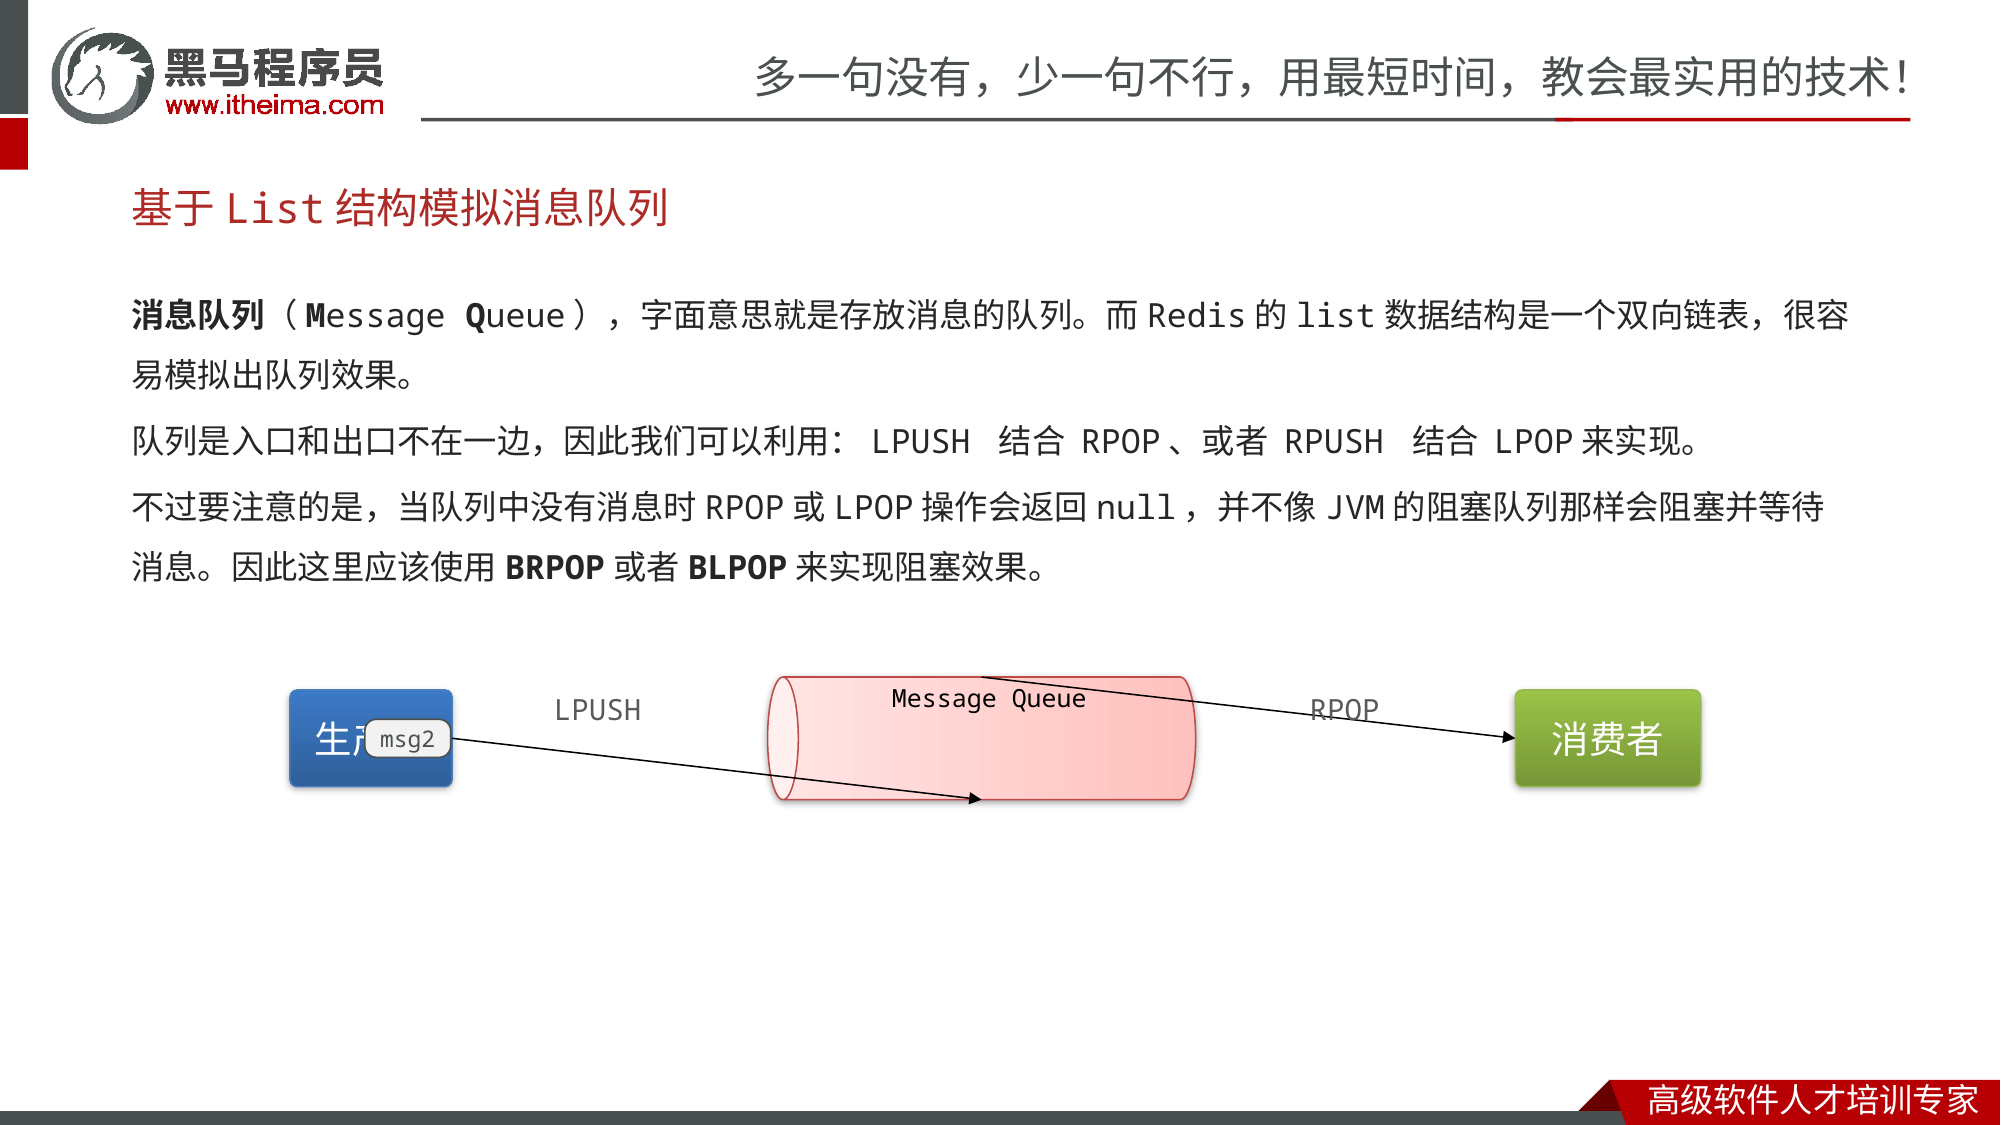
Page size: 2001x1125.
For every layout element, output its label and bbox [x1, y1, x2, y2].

text_box [988, 676, 1194, 700]
text_box [539, 684, 685, 734]
text_box [773, 777, 793, 798]
text_box [770, 777, 969, 801]
text_box [289, 676, 1702, 801]
text_box [1294, 684, 1441, 734]
picture [50, 26, 384, 125]
text_box [116, 174, 1872, 239]
list [116, 266, 1872, 347]
text_box [769, 679, 797, 777]
